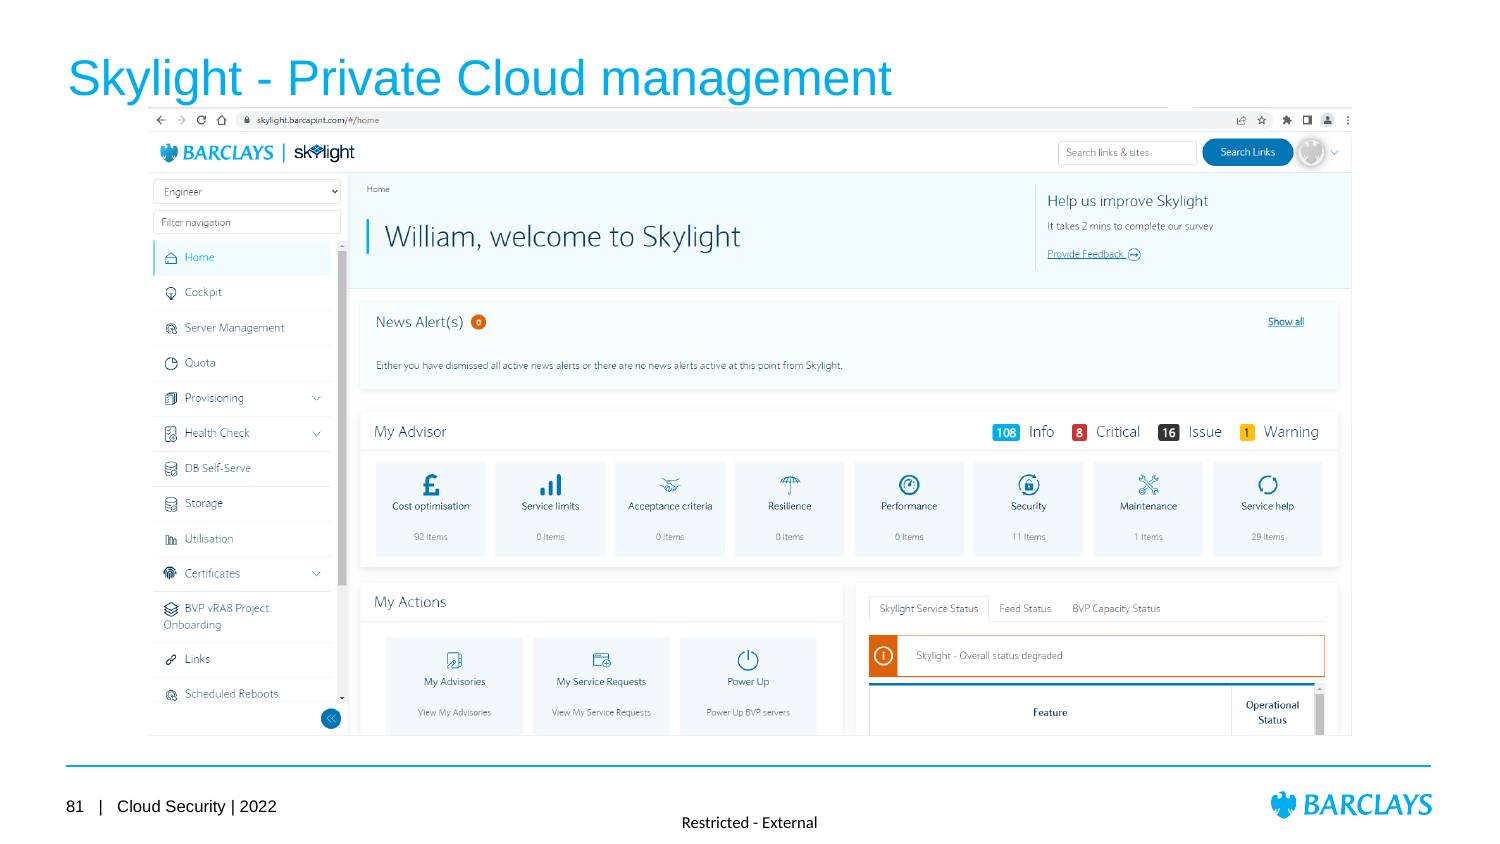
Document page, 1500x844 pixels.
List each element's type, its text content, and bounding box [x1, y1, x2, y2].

picture [1286, 791, 1432, 819]
picture [148, 107, 1352, 736]
picture [1425, 797, 1432, 805]
title Skylight - Private Cloud management [67, 45, 1433, 106]
picture [1271, 791, 1281, 798]
picture [1271, 809, 1280, 819]
